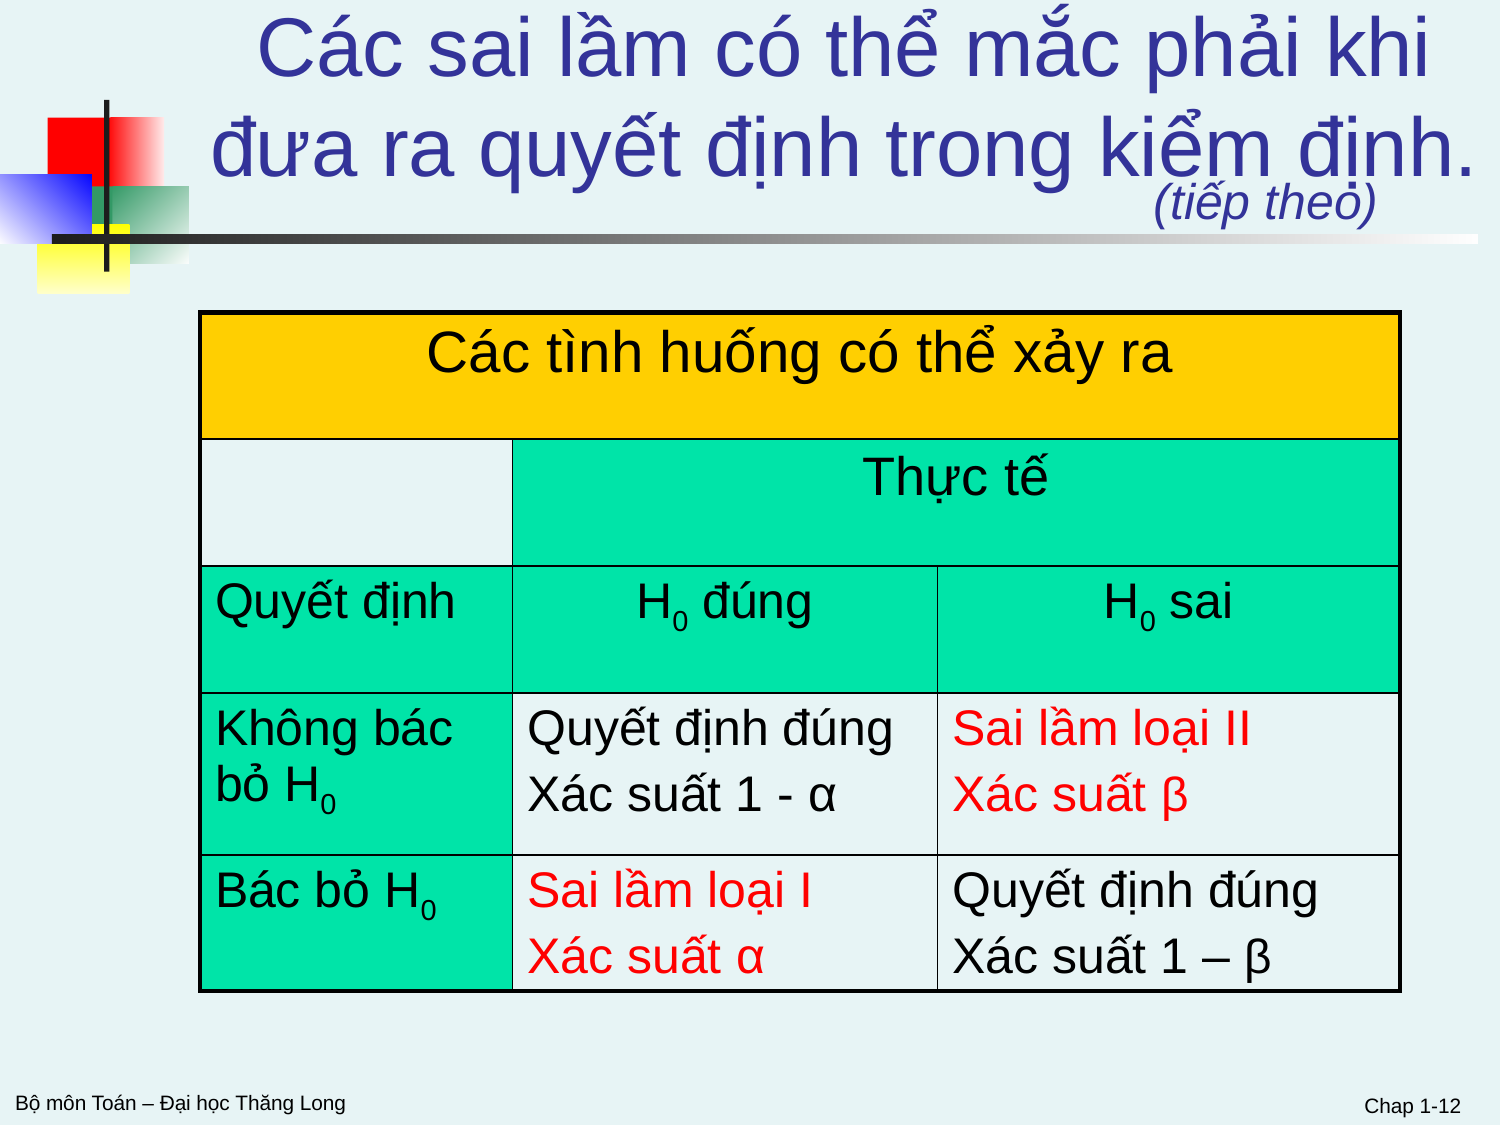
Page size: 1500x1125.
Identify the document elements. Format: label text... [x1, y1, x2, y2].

table_cell H0 sai [938, 567, 1398, 692]
text_box (tiếp theo) [1138, 200, 1394, 238]
footer Bộ môn Toán – Đại học Thăng Long [0, 1082, 725, 1125]
slide_number Chap 1-12 [1124, 1071, 1476, 1125]
table_cell H0 đúng [513, 567, 937, 692]
table_cell Quyết định đúng Xác suất 1 – β [938, 856, 1398, 989]
table_cell Sai lầm loại II Xác suất β [938, 694, 1398, 854]
table_cell Không bác bỏ H0 [202, 694, 512, 854]
text_box Các sai lầm có thể mắc phải khi đưa ra quyết định trong kiểm định. [188, 37, 1500, 200]
table_cell Quyết định [202, 567, 512, 692]
table_cell Quyết định đúng Xác suất 1 - α [513, 694, 937, 854]
table_cell Bác bỏ H0 [202, 856, 512, 989]
table_header Các tình huống có thể xảy ra [202, 315, 1398, 438]
table_cell Thực tế [513, 440, 1398, 565]
table_cell Sai lầm loại I Xác suất α [513, 856, 937, 989]
table_cell [202, 440, 512, 565]
